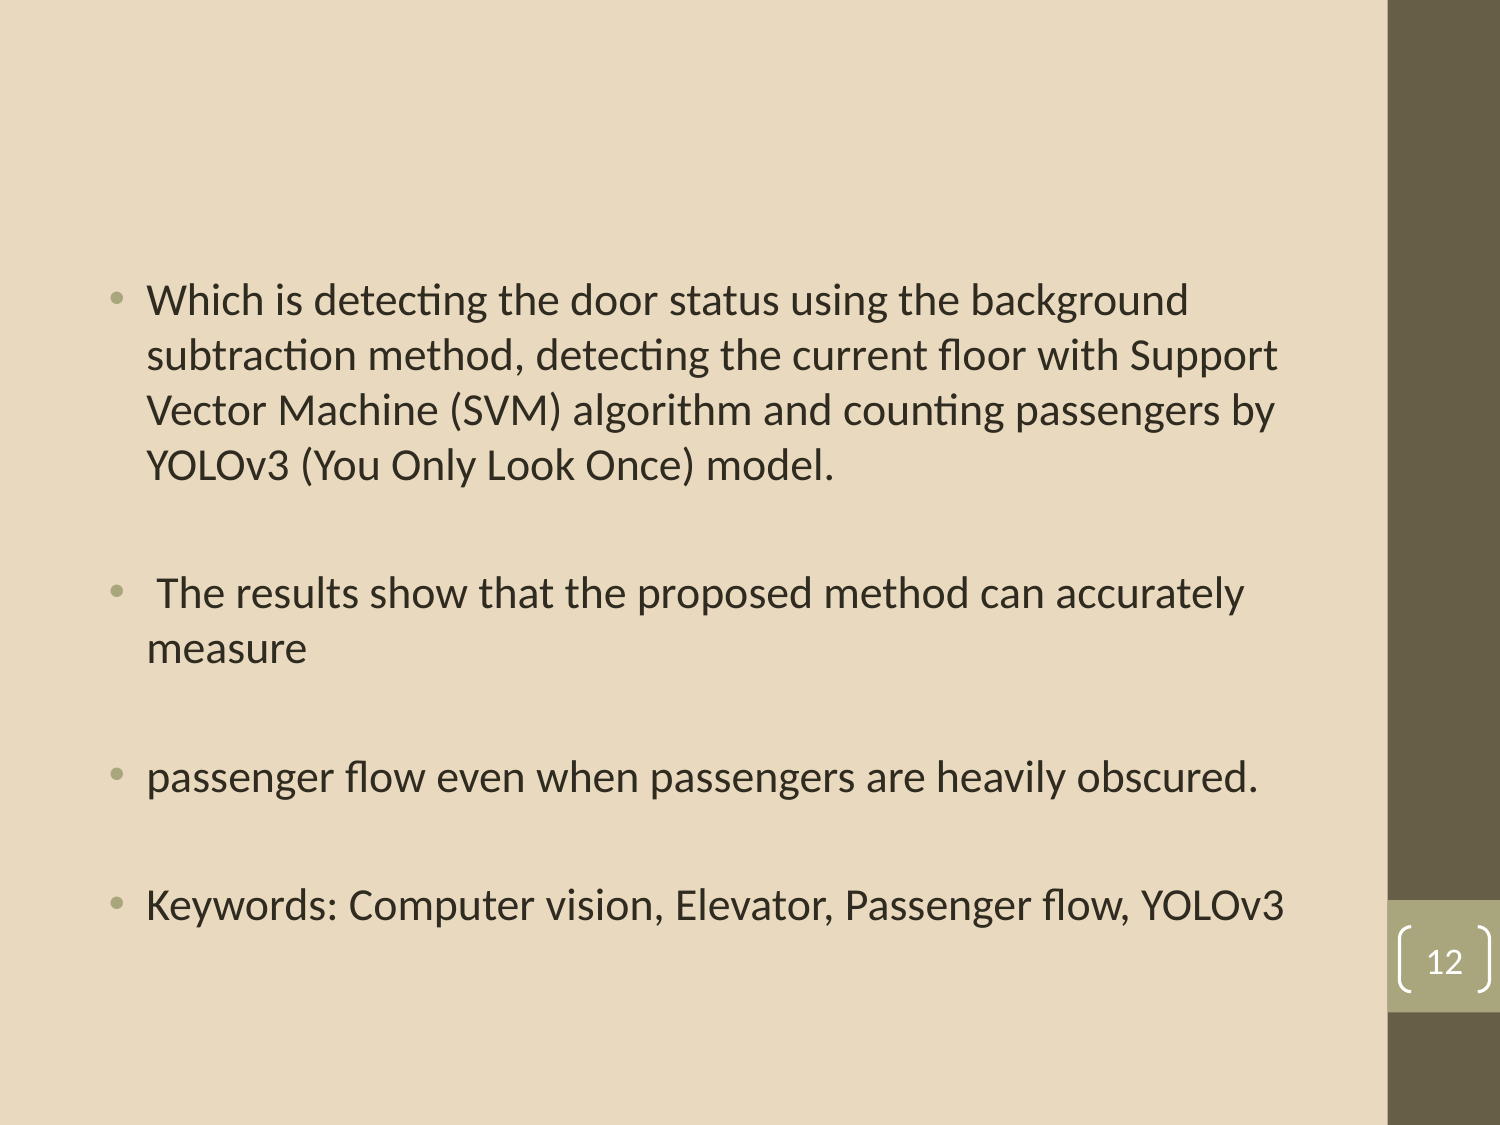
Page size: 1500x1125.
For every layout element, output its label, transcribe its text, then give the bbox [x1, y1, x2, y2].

list Which is detecting the door status using the background subtraction method, detecting the current floor with Support Vector Machine (SVM) algorithm and counting passengers by YOLOv3 (You Only Look Once) model. The results show that the proposed method can accurately measure passenger flow even when passengers are heavily obscured. Keywords: Computer vision, Elevator, Passenger flow, YOLOv3 [75, 262, 1325, 1050]
slide_number 12 [1397, 925, 1492, 994]
